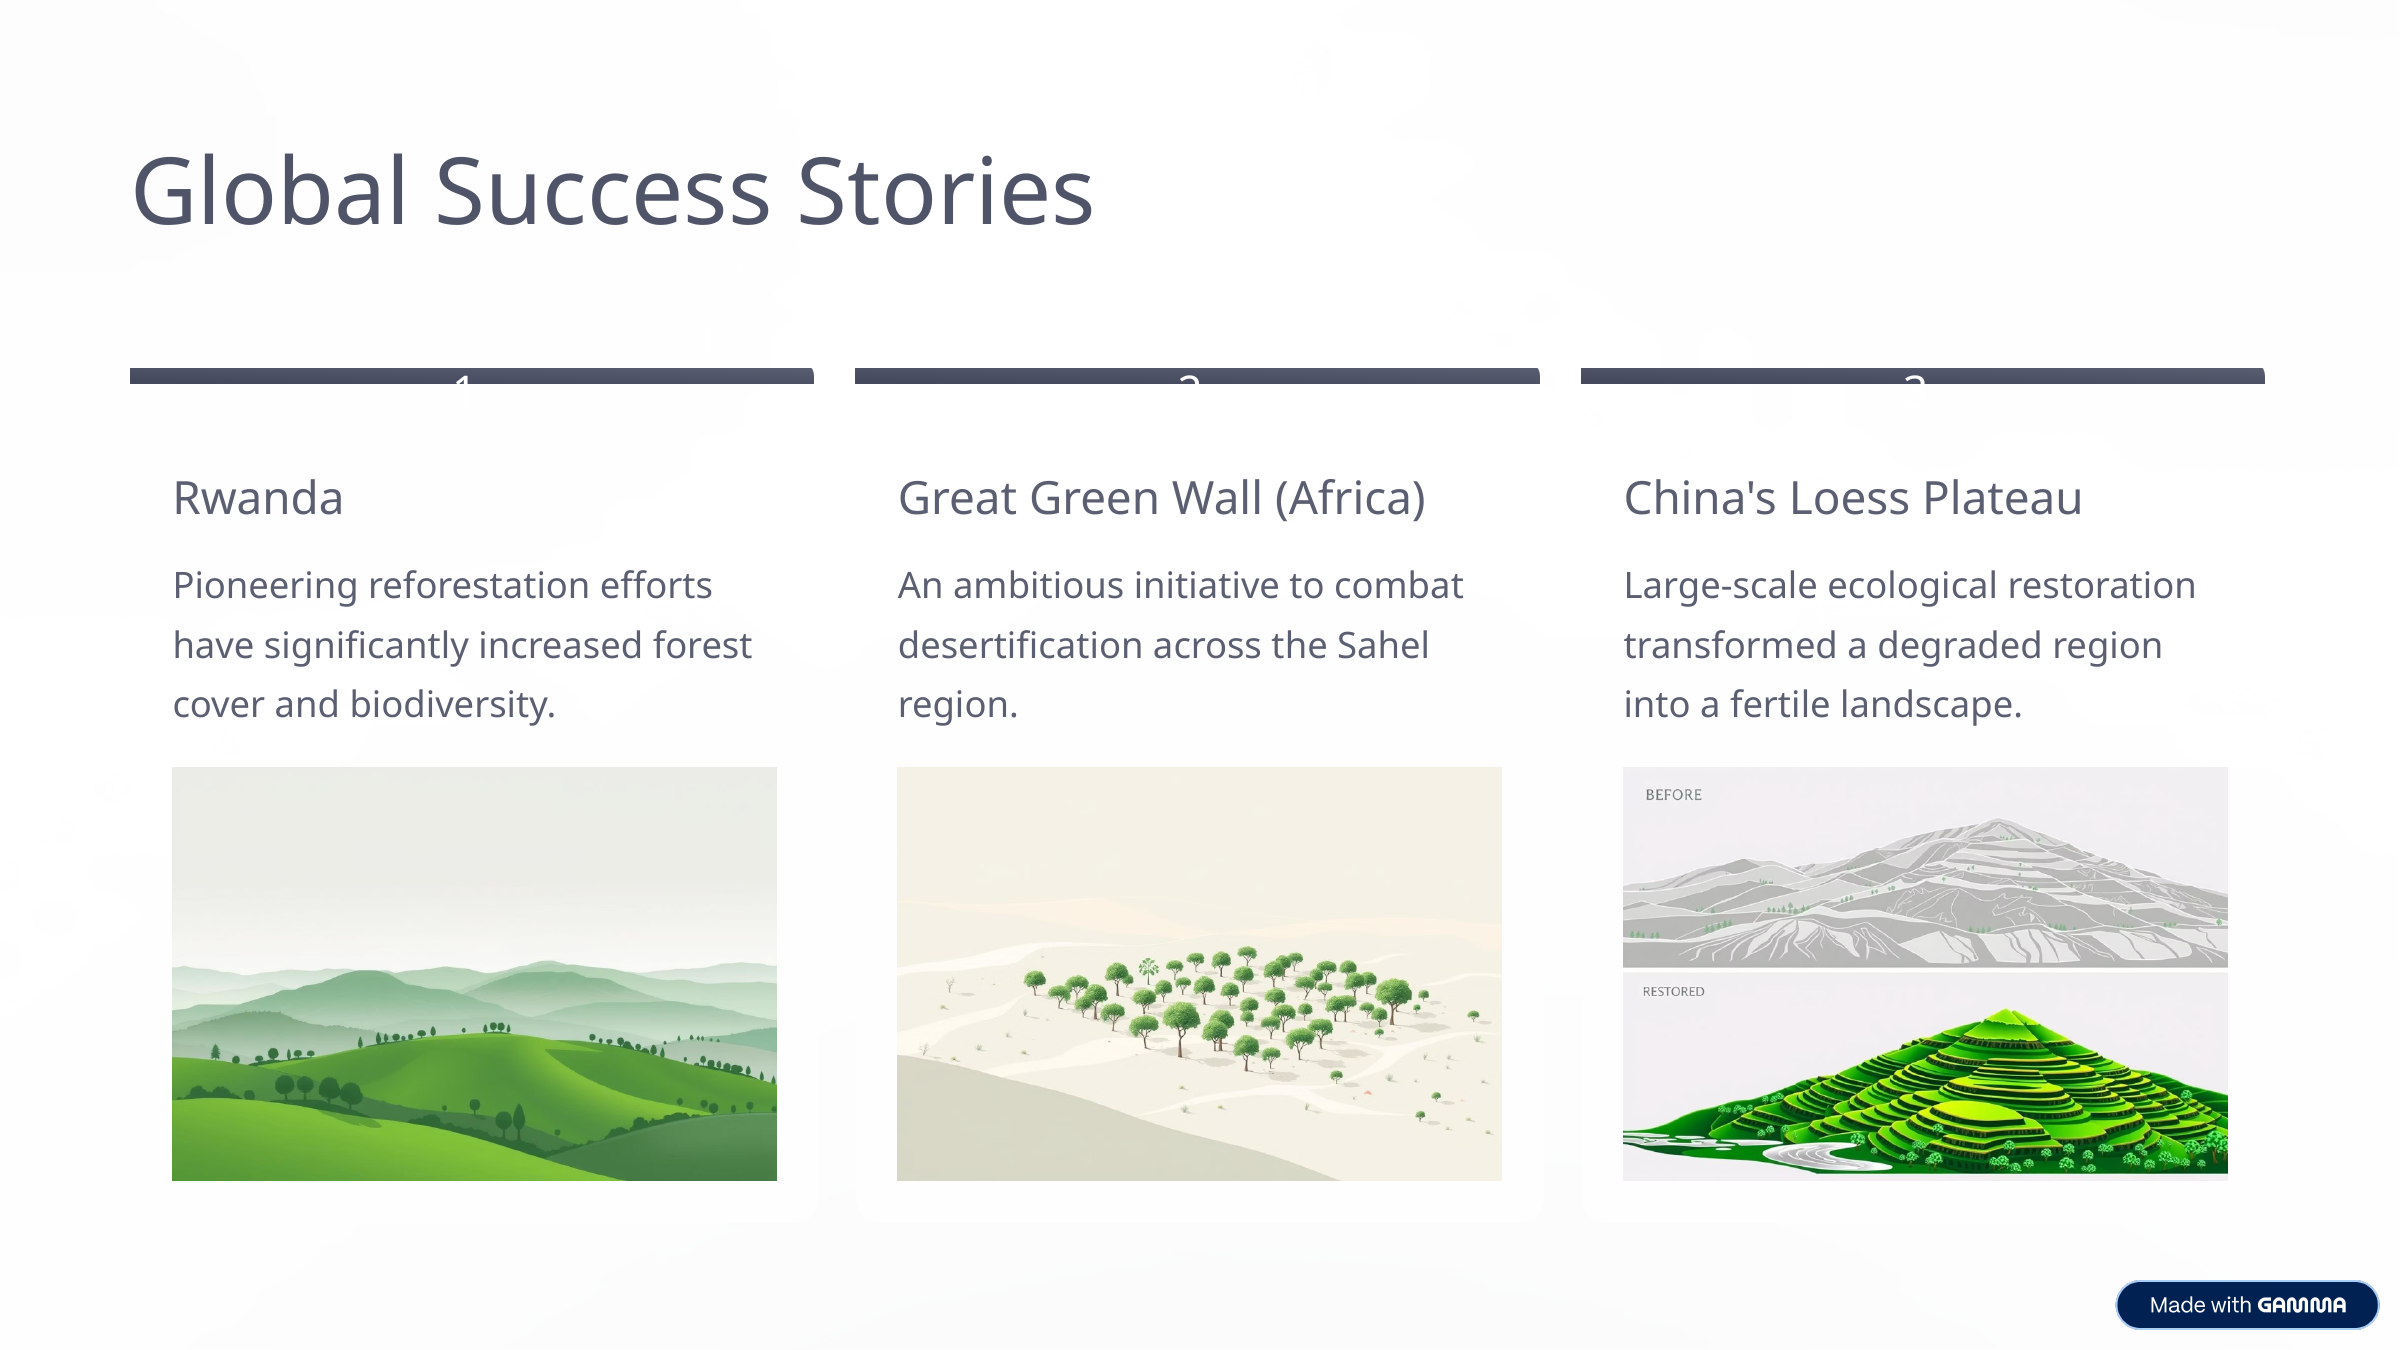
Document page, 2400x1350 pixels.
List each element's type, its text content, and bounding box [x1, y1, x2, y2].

picture [172, 767, 777, 1181]
text_box Pioneering reforestation efforts have significantly increased forest cover and biodiversity. [172, 546, 777, 726]
text_box China's Loess Plateau [1623, 466, 2090, 525]
text_box [855, 389, 1545, 1223]
text_box Great Green Wall (Africa) [897, 466, 1445, 525]
picture [897, 767, 1502, 1181]
picture [1623, 767, 2228, 1181]
picture [2106, 1271, 2389, 1339]
text_box [1581, 389, 2270, 1223]
picture [1581, 317, 2270, 430]
text_box [130, 389, 819, 1223]
text_box Global Success Stories [130, 127, 1124, 244]
text_box An ambitious initiative to combat desertification across the Sahel region. [897, 546, 1502, 726]
text_box Rwanda [172, 466, 638, 525]
picture [855, 317, 1545, 430]
text_box Large-scale ecological restoration transformed a degraded region into a fertile landscape. [1623, 546, 2228, 726]
picture [130, 317, 819, 430]
